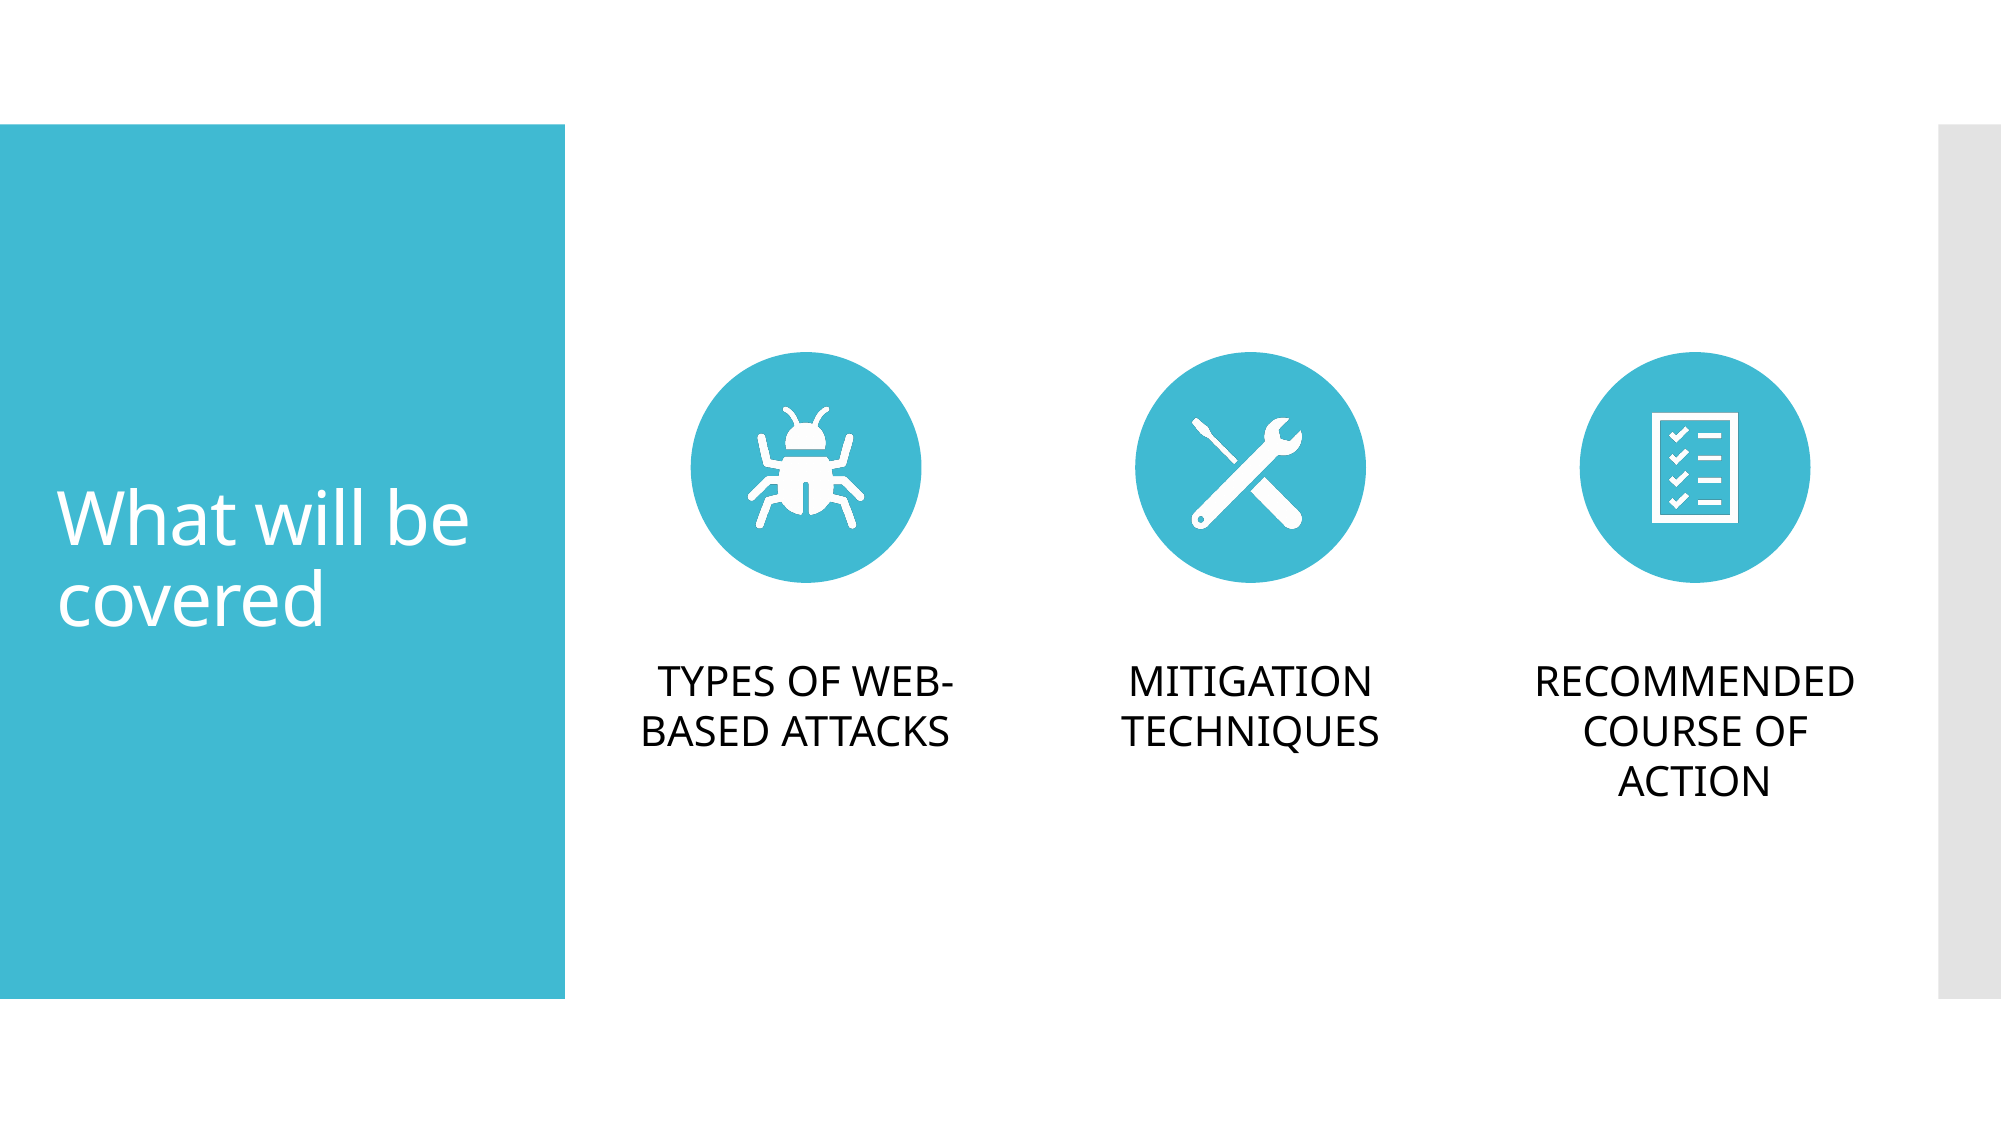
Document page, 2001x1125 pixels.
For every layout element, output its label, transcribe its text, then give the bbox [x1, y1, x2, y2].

title What will be covered [41, 184, 525, 940]
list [616, 145, 1885, 980]
